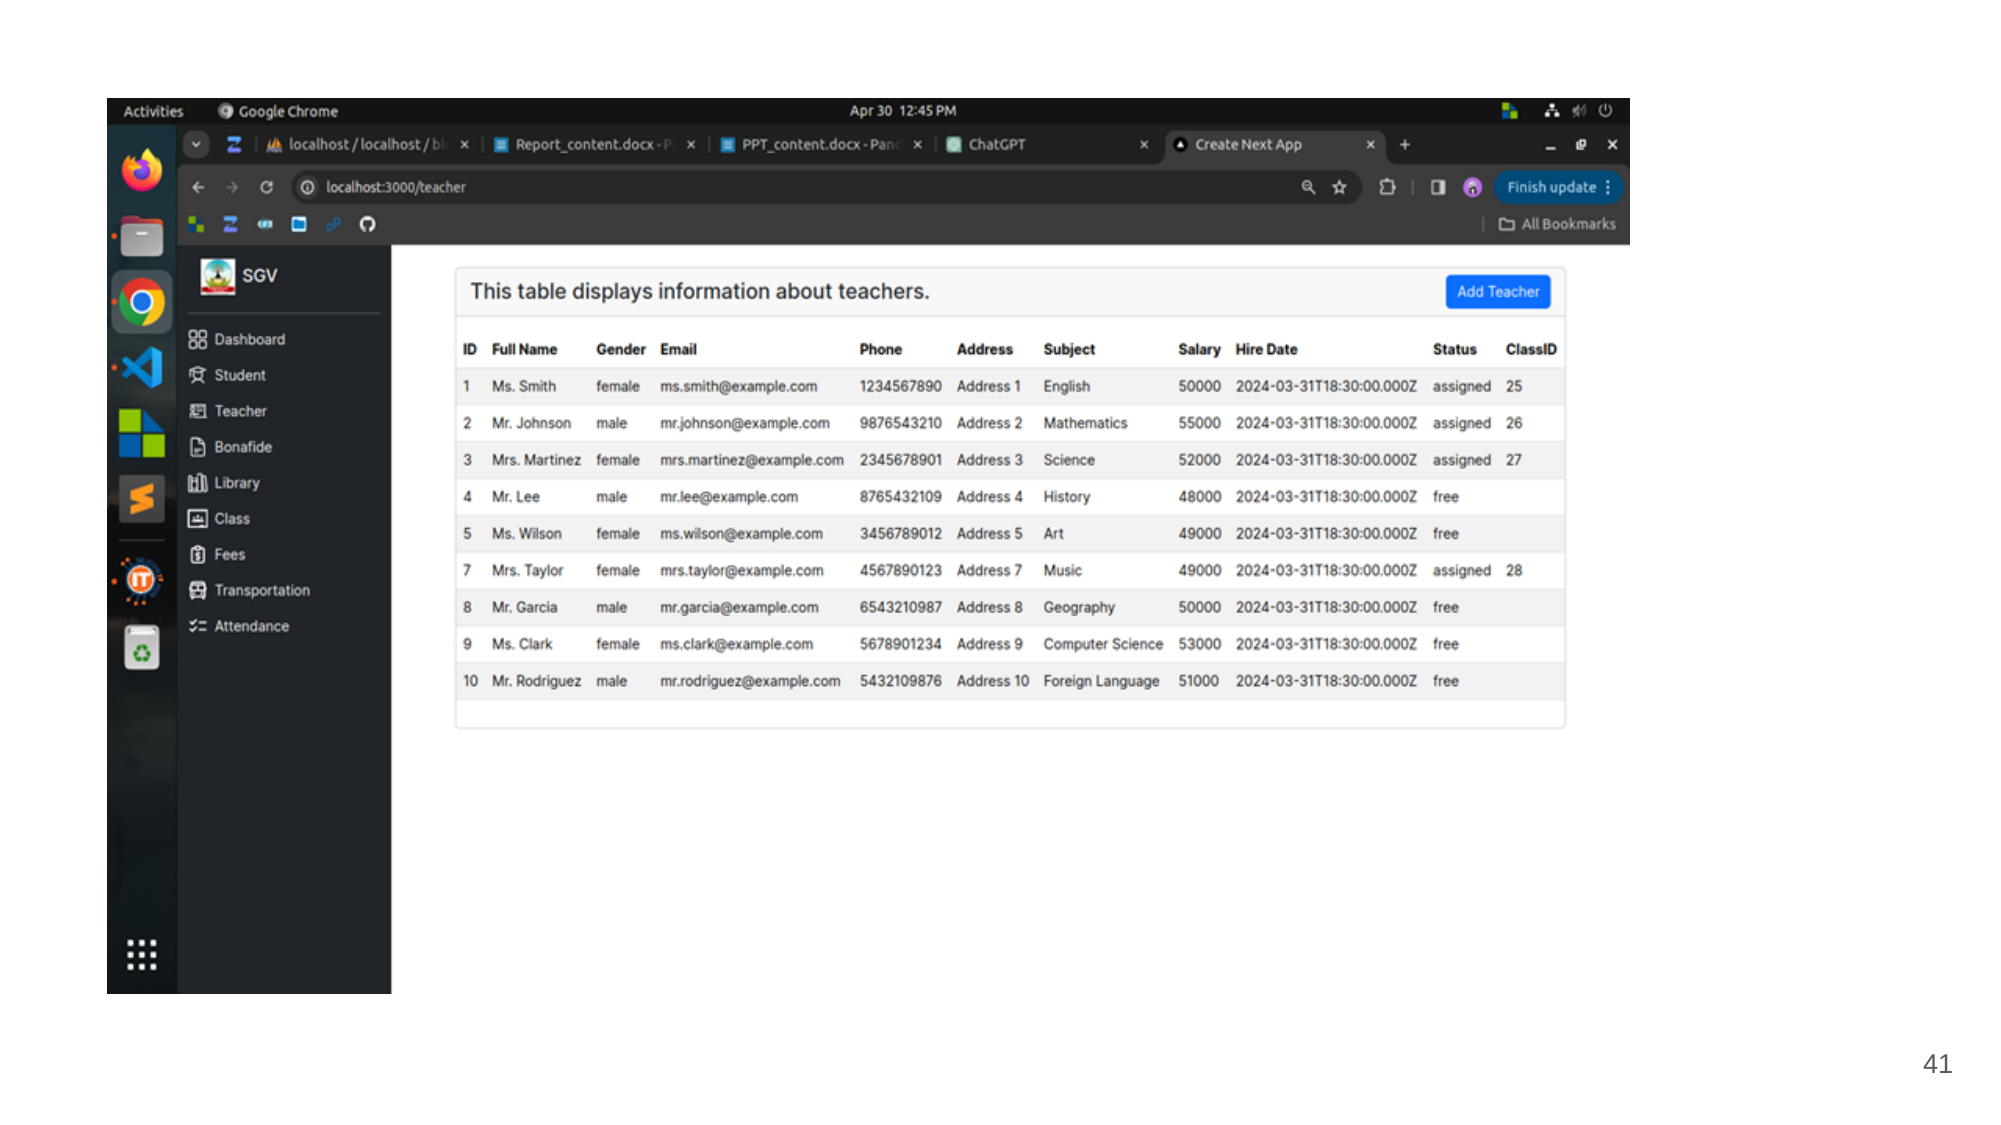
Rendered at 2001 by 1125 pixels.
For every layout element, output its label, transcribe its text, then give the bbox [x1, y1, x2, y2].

slide_number ‹#› [1853, 1019, 1974, 1106]
picture [106, 98, 1630, 994]
